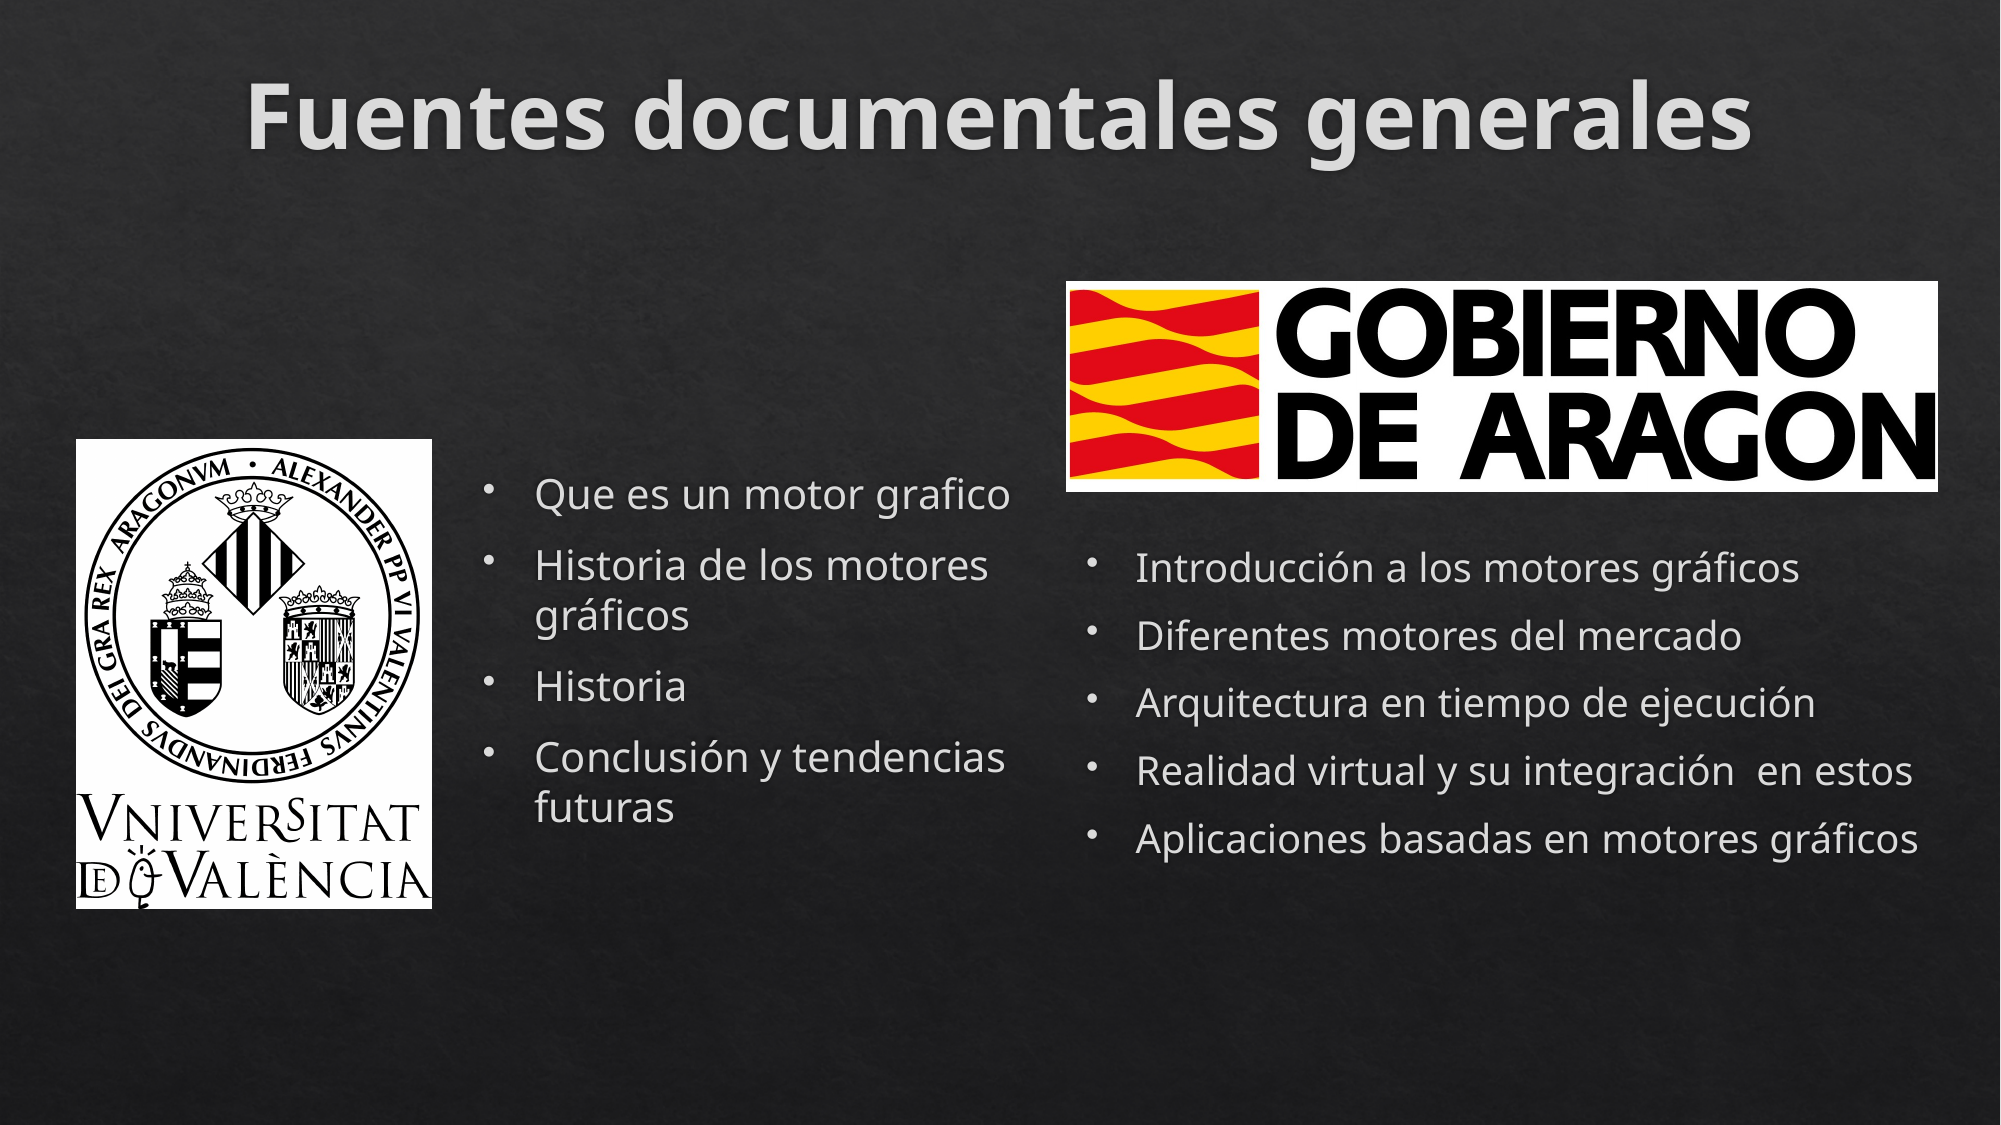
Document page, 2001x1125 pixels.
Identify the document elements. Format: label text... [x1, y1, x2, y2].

picture [1066, 281, 1939, 492]
picture [76, 439, 433, 910]
title Fuentes documentales generales [149, 33, 1849, 193]
text_box Introducción a los motores gráficos Diferentes motores del mercado Arquitectura en tiempo de ejecución Realidad virtual y su integración en estos Aplicaciones basadas en motores gráficos [1066, 534, 1938, 963]
list Que es un motor grafico Historia de los motores gráficos Historia Conclusión y tendencias futuras [463, 460, 1036, 889]
